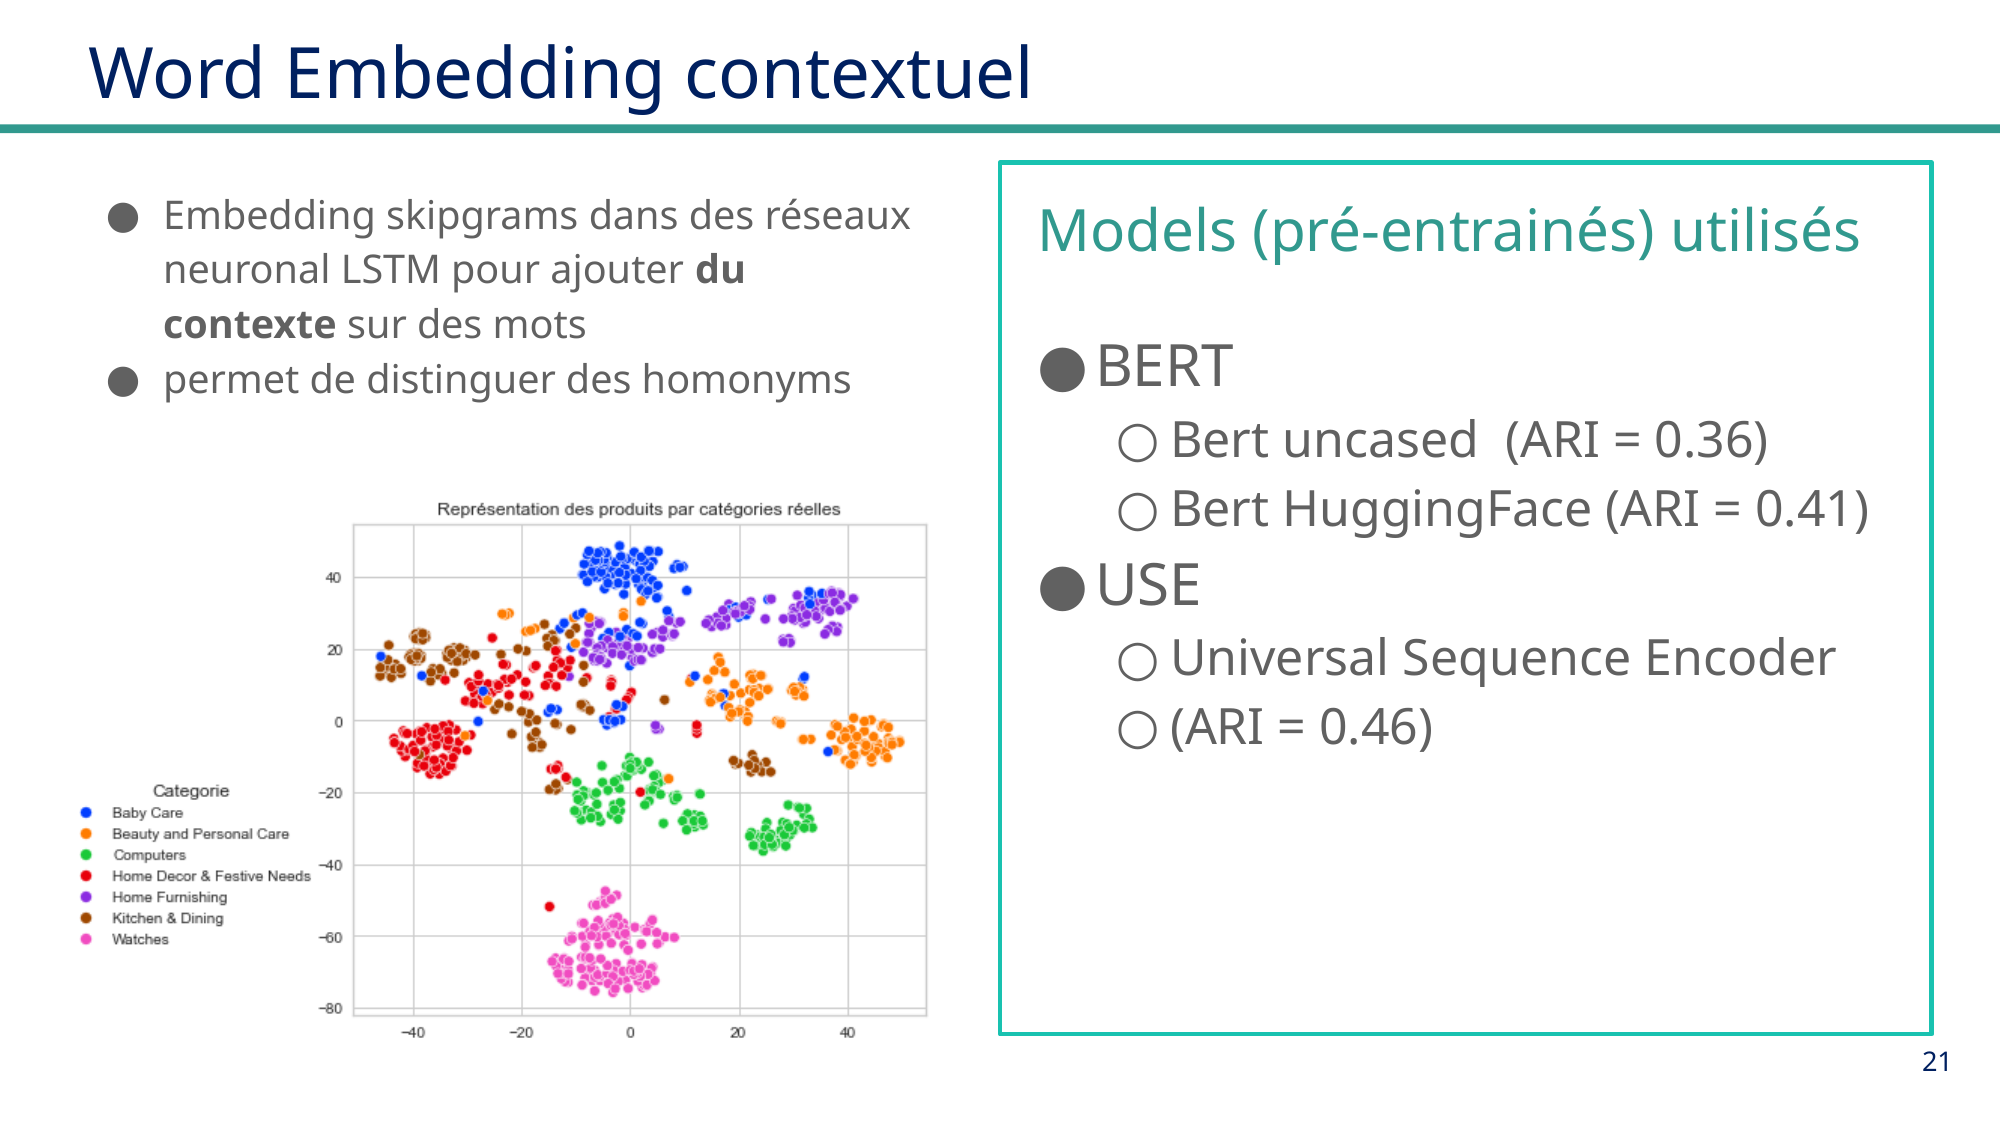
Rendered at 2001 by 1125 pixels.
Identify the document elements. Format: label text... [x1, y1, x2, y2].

title Word Embedding contextuel [68, 7, 1932, 134]
list Models (pré-entrainés) utilisés BERT Bert uncased (ARI = 0.36) Bert HuggingFace (ARI = 0.41) USE Universal Sequence Encoder (ARI = 0.46) [999, 162, 1932, 1035]
list Embedding skipgrams dans des réseaux neuronal LSTM pour ajouter du contexte sur des mots permet de distinguer des homonyms [68, 162, 946, 498]
slide_number 21 [1853, 1019, 1974, 1106]
picture [67, 498, 946, 1050]
